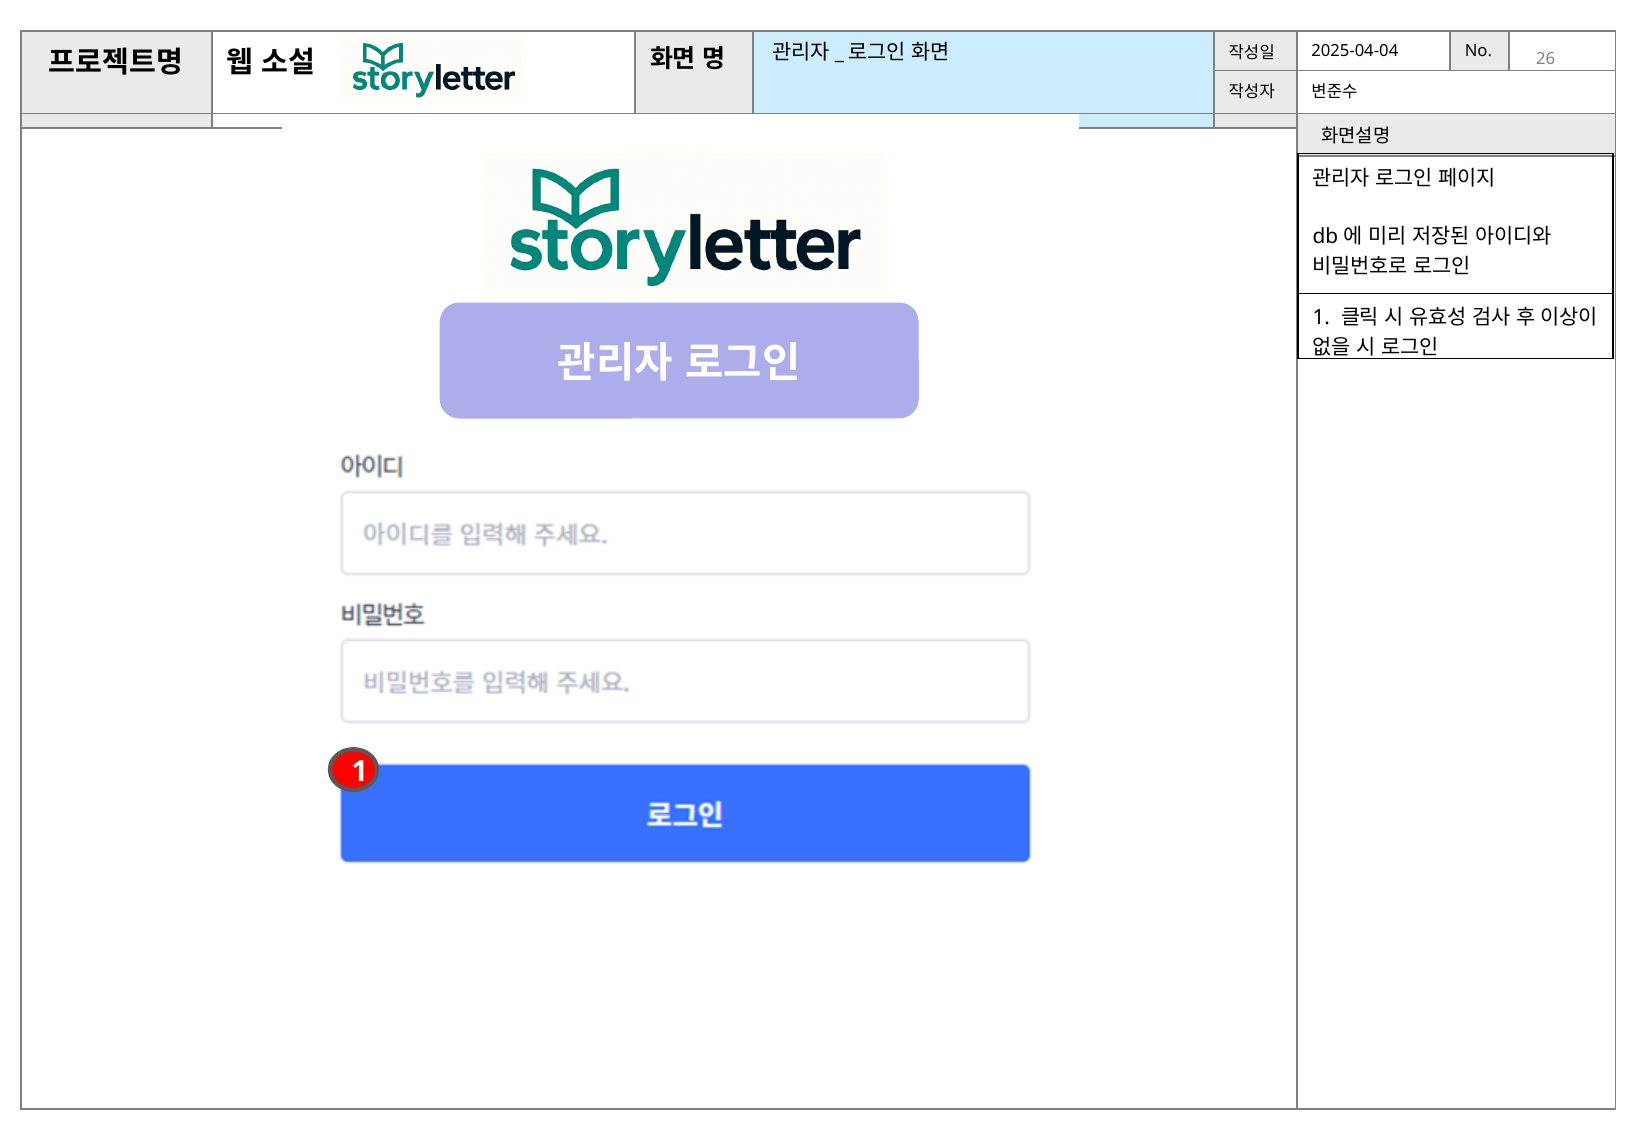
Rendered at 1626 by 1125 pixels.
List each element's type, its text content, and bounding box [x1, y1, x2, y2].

picture [281, 114, 1080, 1099]
table_header 관리자 로그인 페이지 db에 미리 저장된 아이디와 비밀번호로 로그인 [1299, 154, 1612, 293]
table_cell 1. 클릭 시 유효성 검사 후 이상이 없을 시 로그인 [1299, 294, 1612, 358]
picture [339, 35, 526, 101]
text_box 관리자_로그인 화면 [758, 31, 965, 71]
